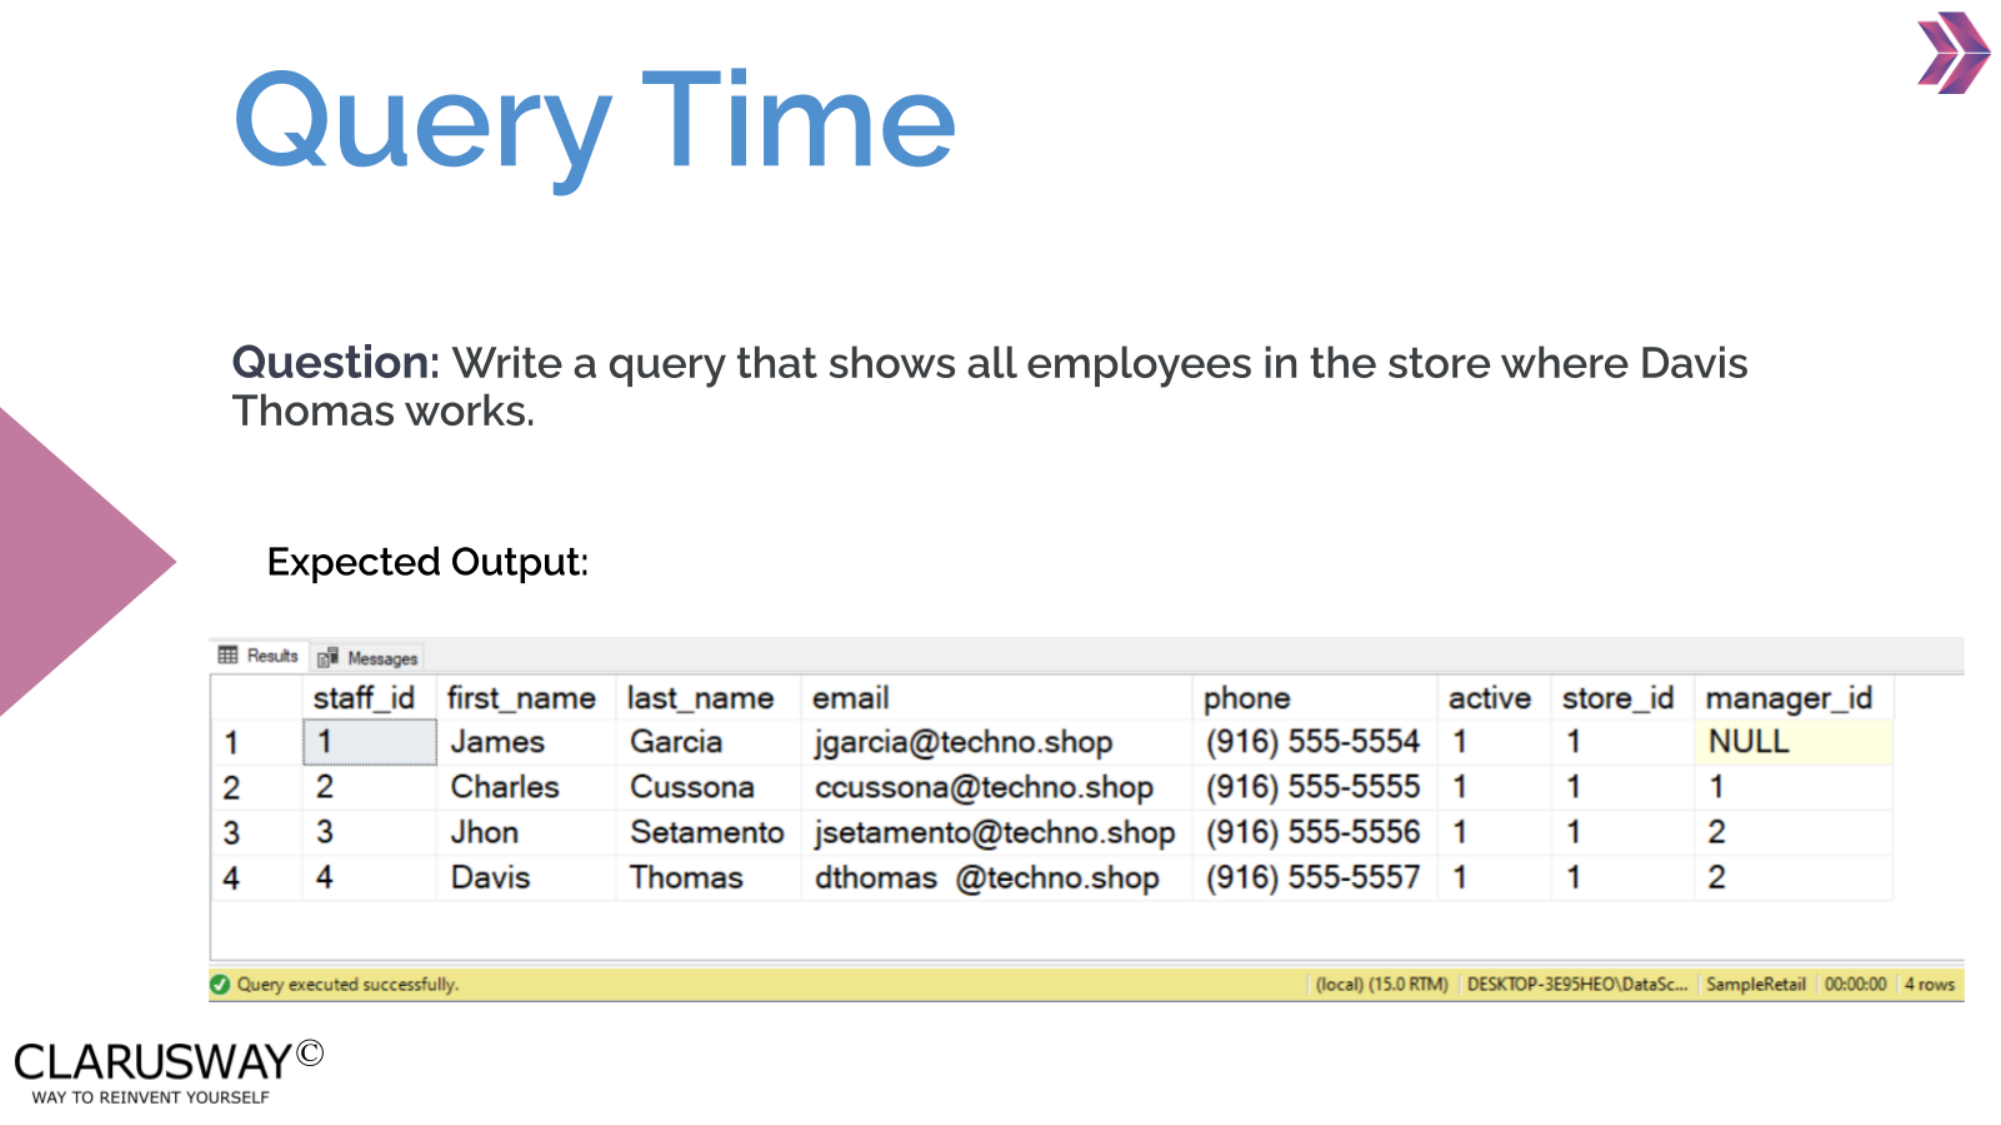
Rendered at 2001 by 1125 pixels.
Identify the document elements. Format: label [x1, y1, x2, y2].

list [0, 0, 2000, 1125]
